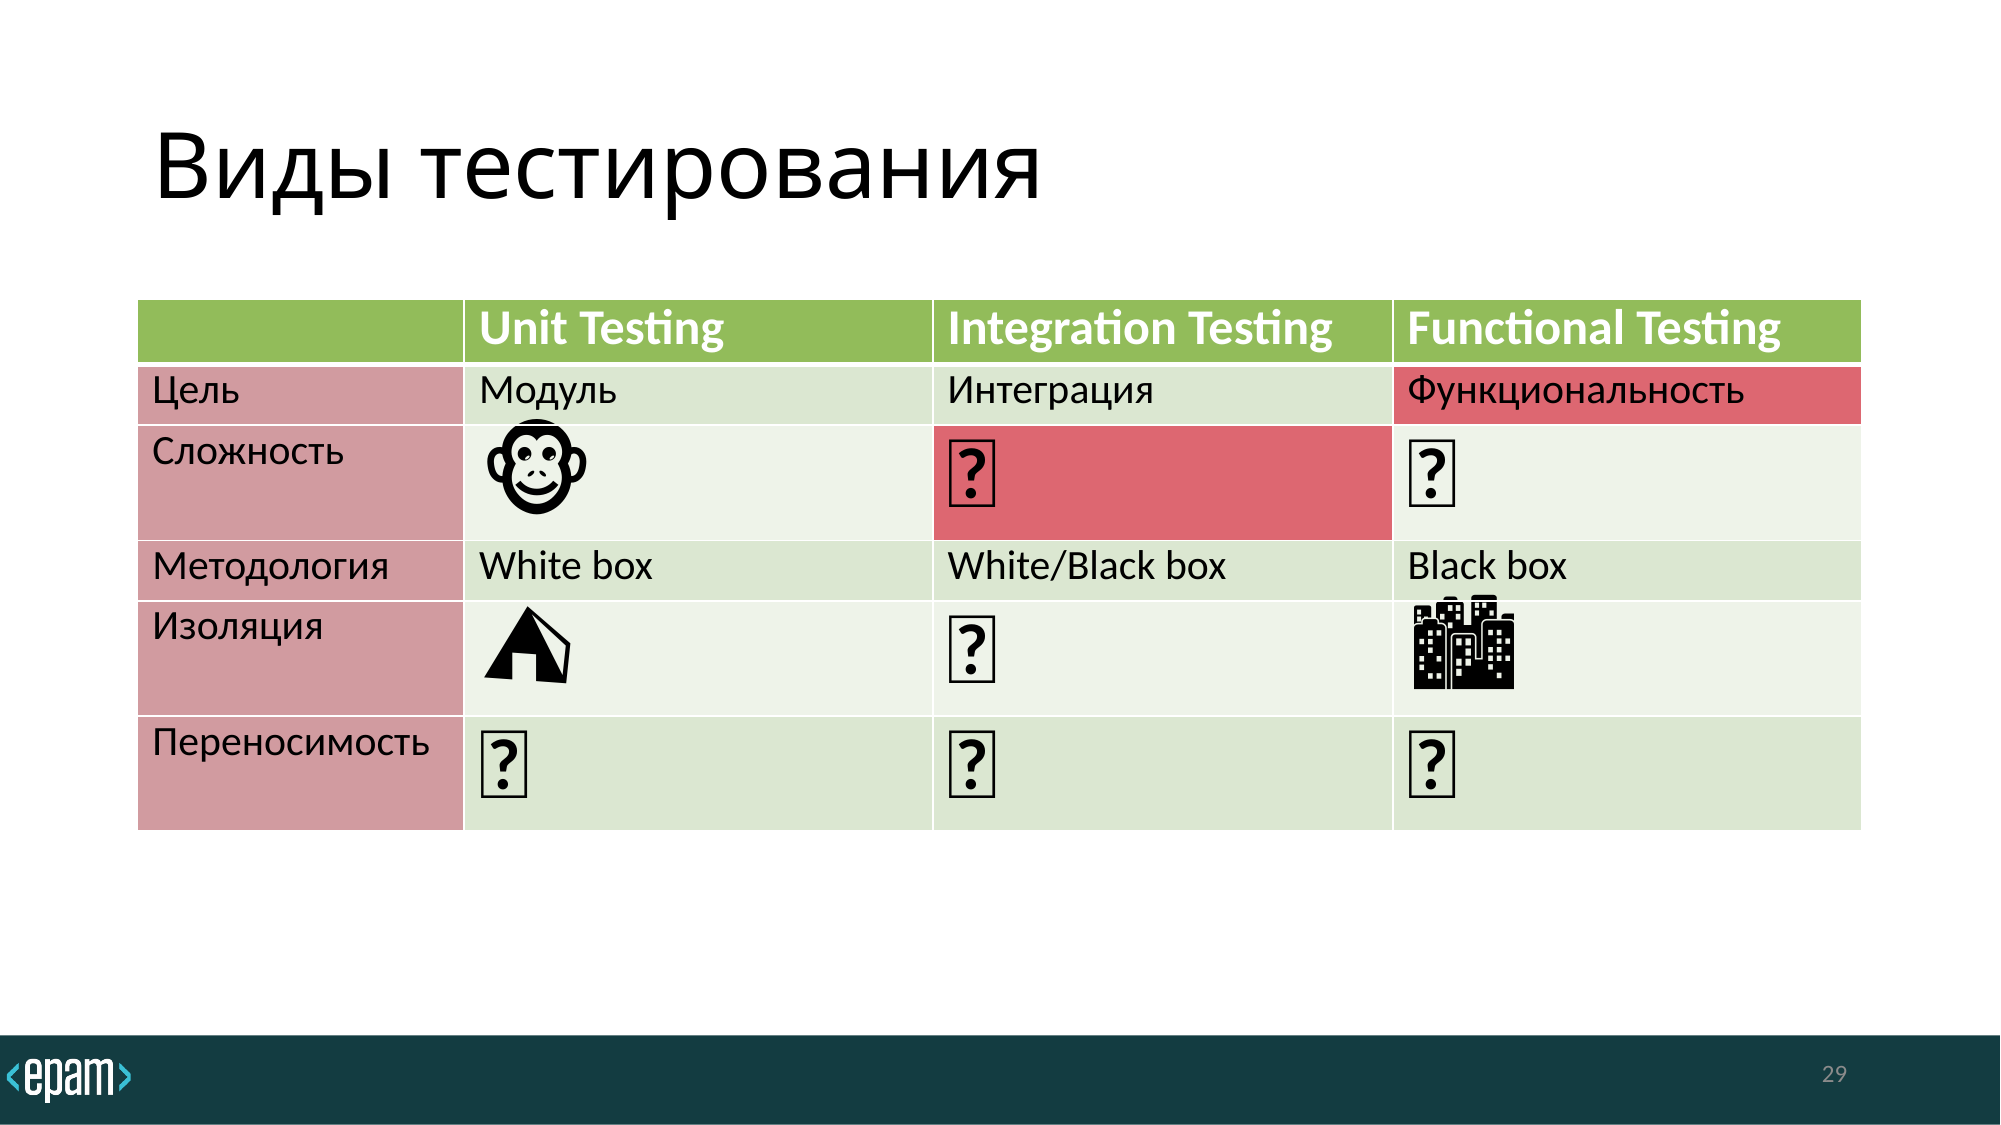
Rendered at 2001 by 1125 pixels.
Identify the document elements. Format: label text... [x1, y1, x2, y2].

title Виды тестирования [137, 59, 1863, 278]
table_cell 🤠 [934, 426, 1392, 540]
table_cell 🏙 [1394, 602, 1861, 715]
table_header [138, 300, 463, 362]
table_cell 👜 [465, 717, 932, 830]
table_cell White box [465, 541, 932, 600]
table_cell Модуль [465, 367, 932, 424]
table_cell Изоляция [138, 602, 463, 715]
table_cell Цель [138, 367, 463, 424]
table_cell Функциональность [1394, 367, 1861, 424]
table_header Unit Testing [465, 300, 932, 362]
slide_number 29 [1412, 1042, 1863, 1103]
table_cell ⛺ [465, 602, 932, 715]
table_cell 🎪 [934, 717, 1392, 830]
table_cell 🤓 [1394, 426, 1861, 540]
table_cell 🕍 [1394, 717, 1861, 830]
table_cell Сложность [138, 426, 463, 540]
table_cell 🏡 [934, 602, 1392, 715]
table_cell White/Black box [934, 541, 1392, 600]
table_cell Black box [1394, 541, 1861, 600]
table_cell Методология [138, 541, 463, 600]
table_cell Переносимость [138, 717, 463, 830]
table_cell 🐵 [465, 426, 932, 540]
table_header Integration Testing [934, 300, 1392, 362]
table_header Functional Testing [1394, 300, 1861, 362]
table_cell Интеграция [934, 367, 1392, 424]
